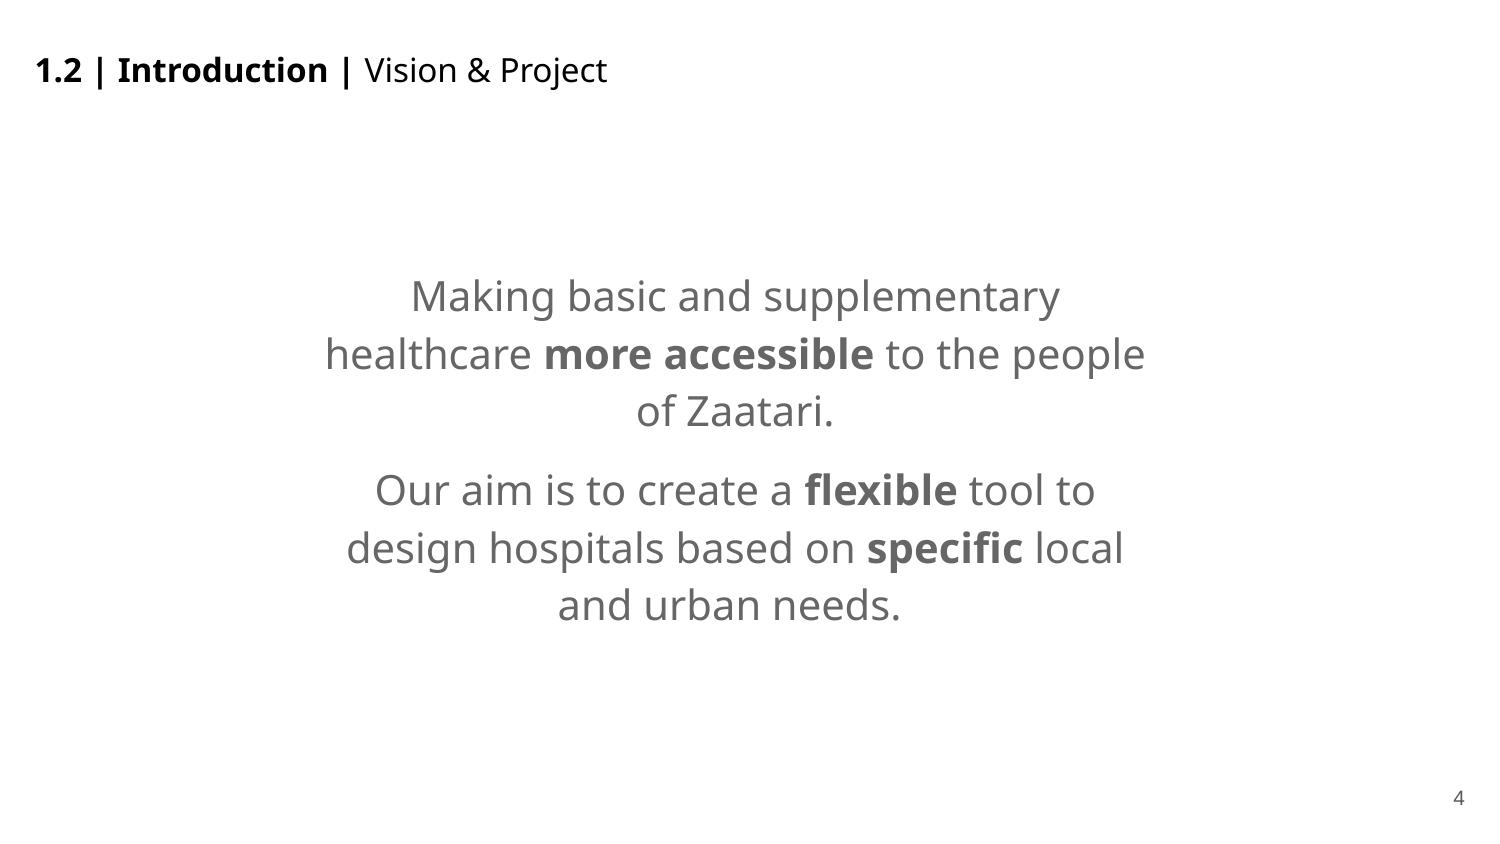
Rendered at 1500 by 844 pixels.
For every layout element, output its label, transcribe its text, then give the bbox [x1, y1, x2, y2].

text_box Making basic and supplementary healthcare more accessible to the people of Zaatari. [291, 247, 1180, 441]
title 1.2 | Introduction | Vision & Project [19, 22, 1418, 117]
slide_number ‹#› [1389, 764, 1480, 830]
text_box Our aim is to create a flexible tool to design hospitals based on specific local and urban needs. [291, 441, 1180, 644]
